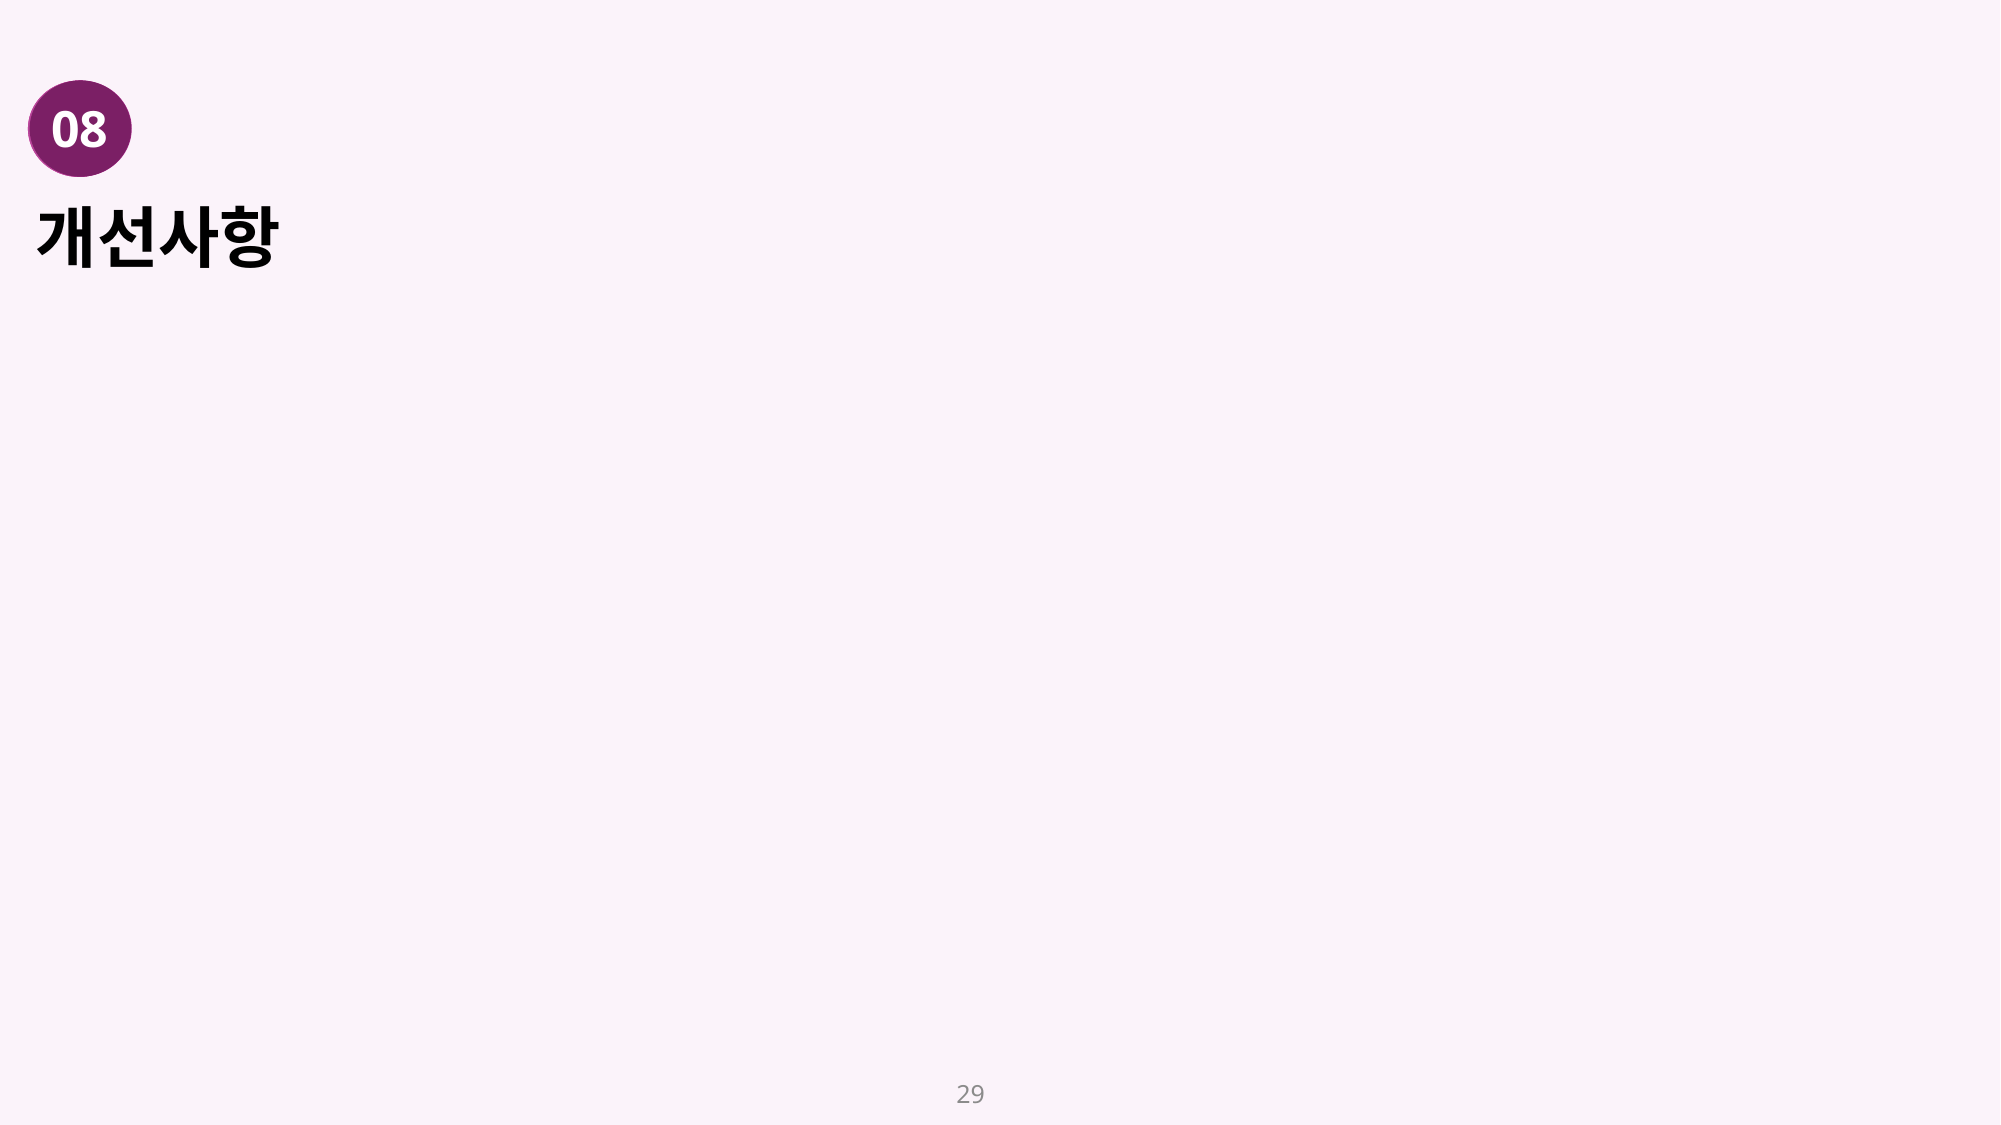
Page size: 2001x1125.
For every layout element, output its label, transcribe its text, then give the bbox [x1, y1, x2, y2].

slide_number 29 [549, 1065, 1000, 1125]
title 개선사항 [20, 21, 986, 284]
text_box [29, 80, 132, 177]
